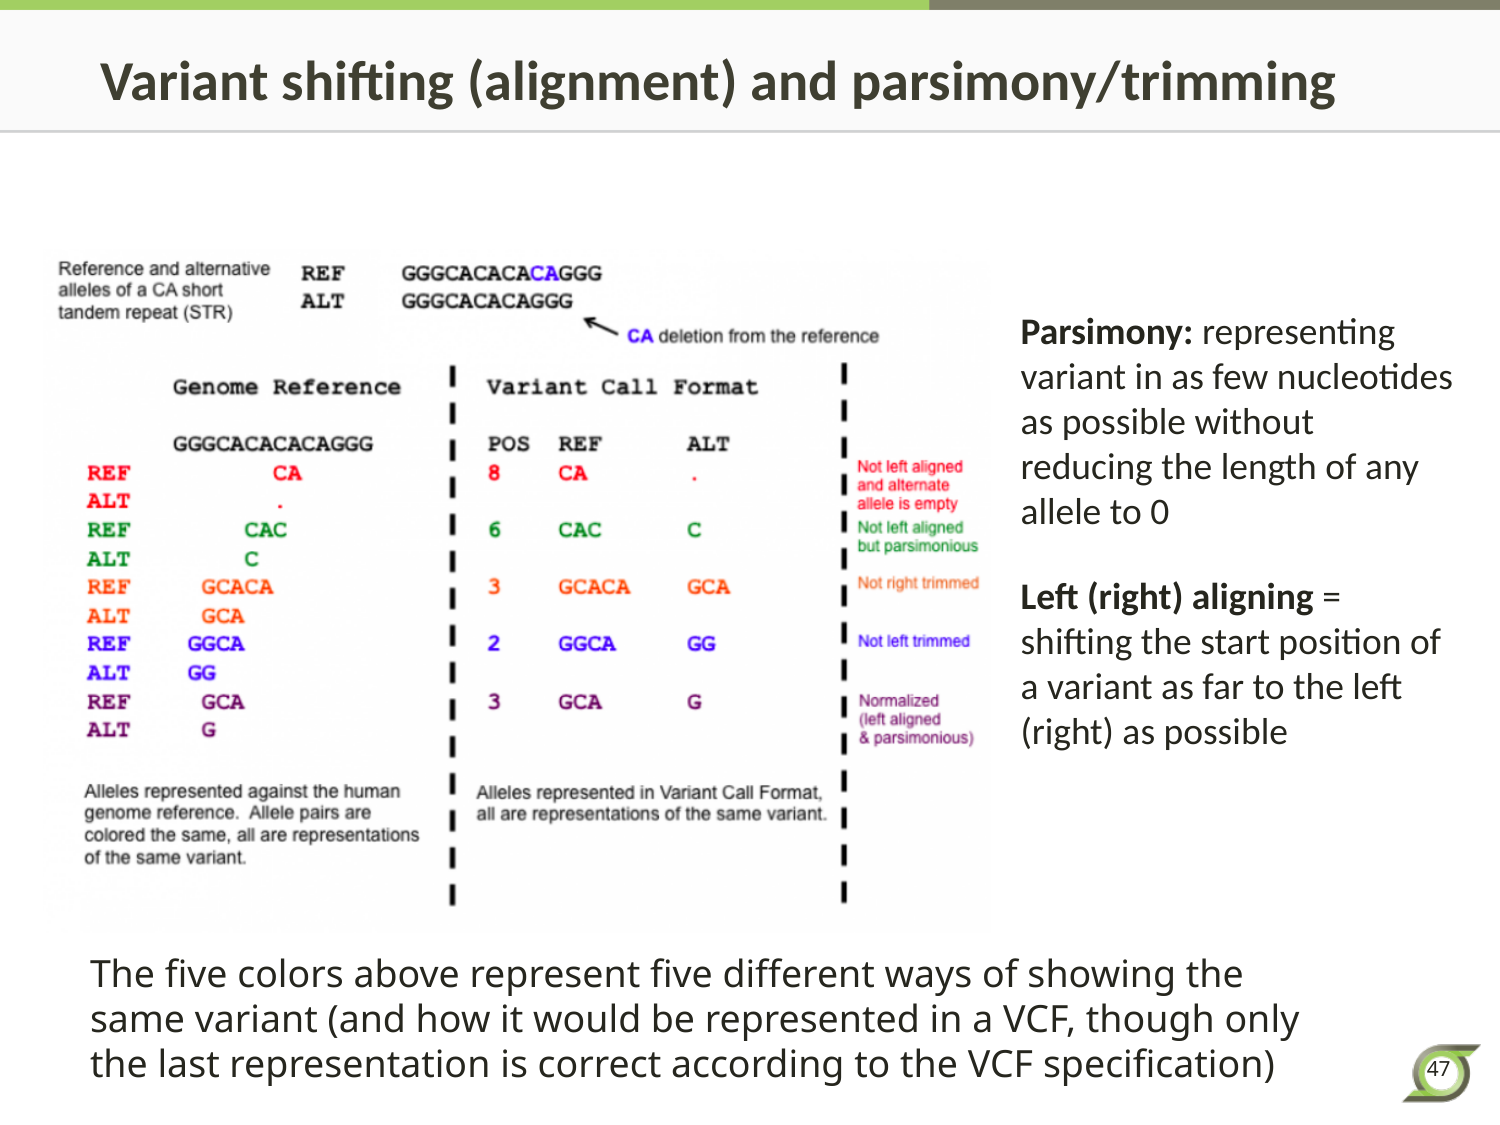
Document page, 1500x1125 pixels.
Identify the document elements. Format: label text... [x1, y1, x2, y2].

text_box Parsimony: representing variant in as few nucleotides as possible without reducing the length of any allele to 0 [1012, 299, 1469, 540]
text_box The five colors above represent five different ways of showing the same variant (and how it would be represented in a VCF, though only the last representation is correct according to the VCF specification) [75, 942, 1318, 1093]
title Variant shifting (alignment) and parsimony/trimming [85, 35, 1444, 121]
text_box Left (right) aligning = shifting the start position of a variant as far to the left (right) as possible [1012, 564, 1469, 759]
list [43, 249, 1006, 934]
